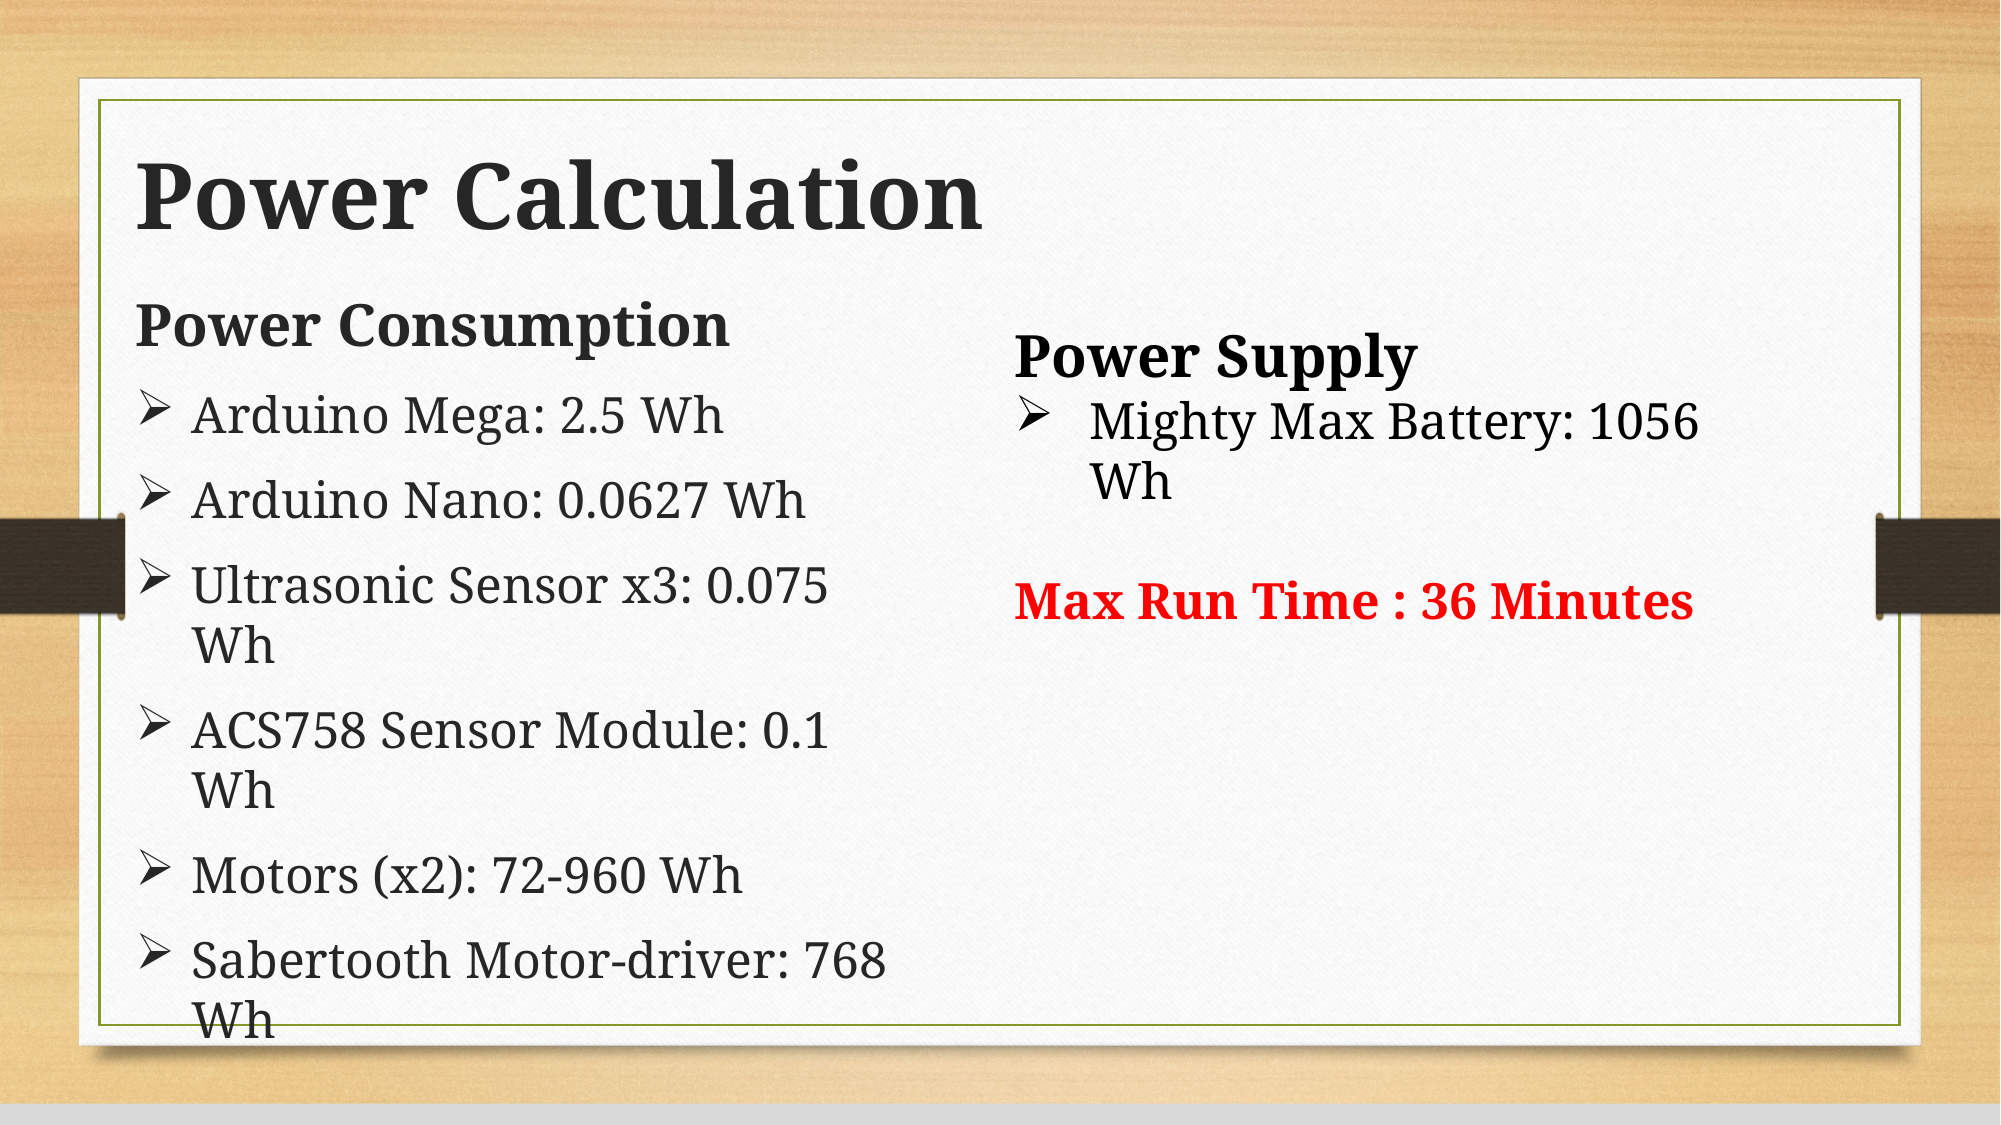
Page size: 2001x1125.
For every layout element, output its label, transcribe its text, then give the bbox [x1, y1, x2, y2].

text_box Max Run Time : 36 Minutes [999, 562, 1764, 638]
title Power Calculation [115, 123, 1603, 268]
text_box Power Supply Mighty Max Battery: 1056 Wh [999, 311, 1764, 517]
list Power Consumption Arduino Mega: 2.5 Wh Arduino Nano: 0.0627 Wh Ultrasonic Sensor x3: 0.075 Wh ACS758 Sensor Module: 0.1 Wh Motors (x2): 72-960 Wh Sabertooth Motor-driver: 768 Wh [115, 267, 926, 968]
picture [0, 0, 2001, 1125]
